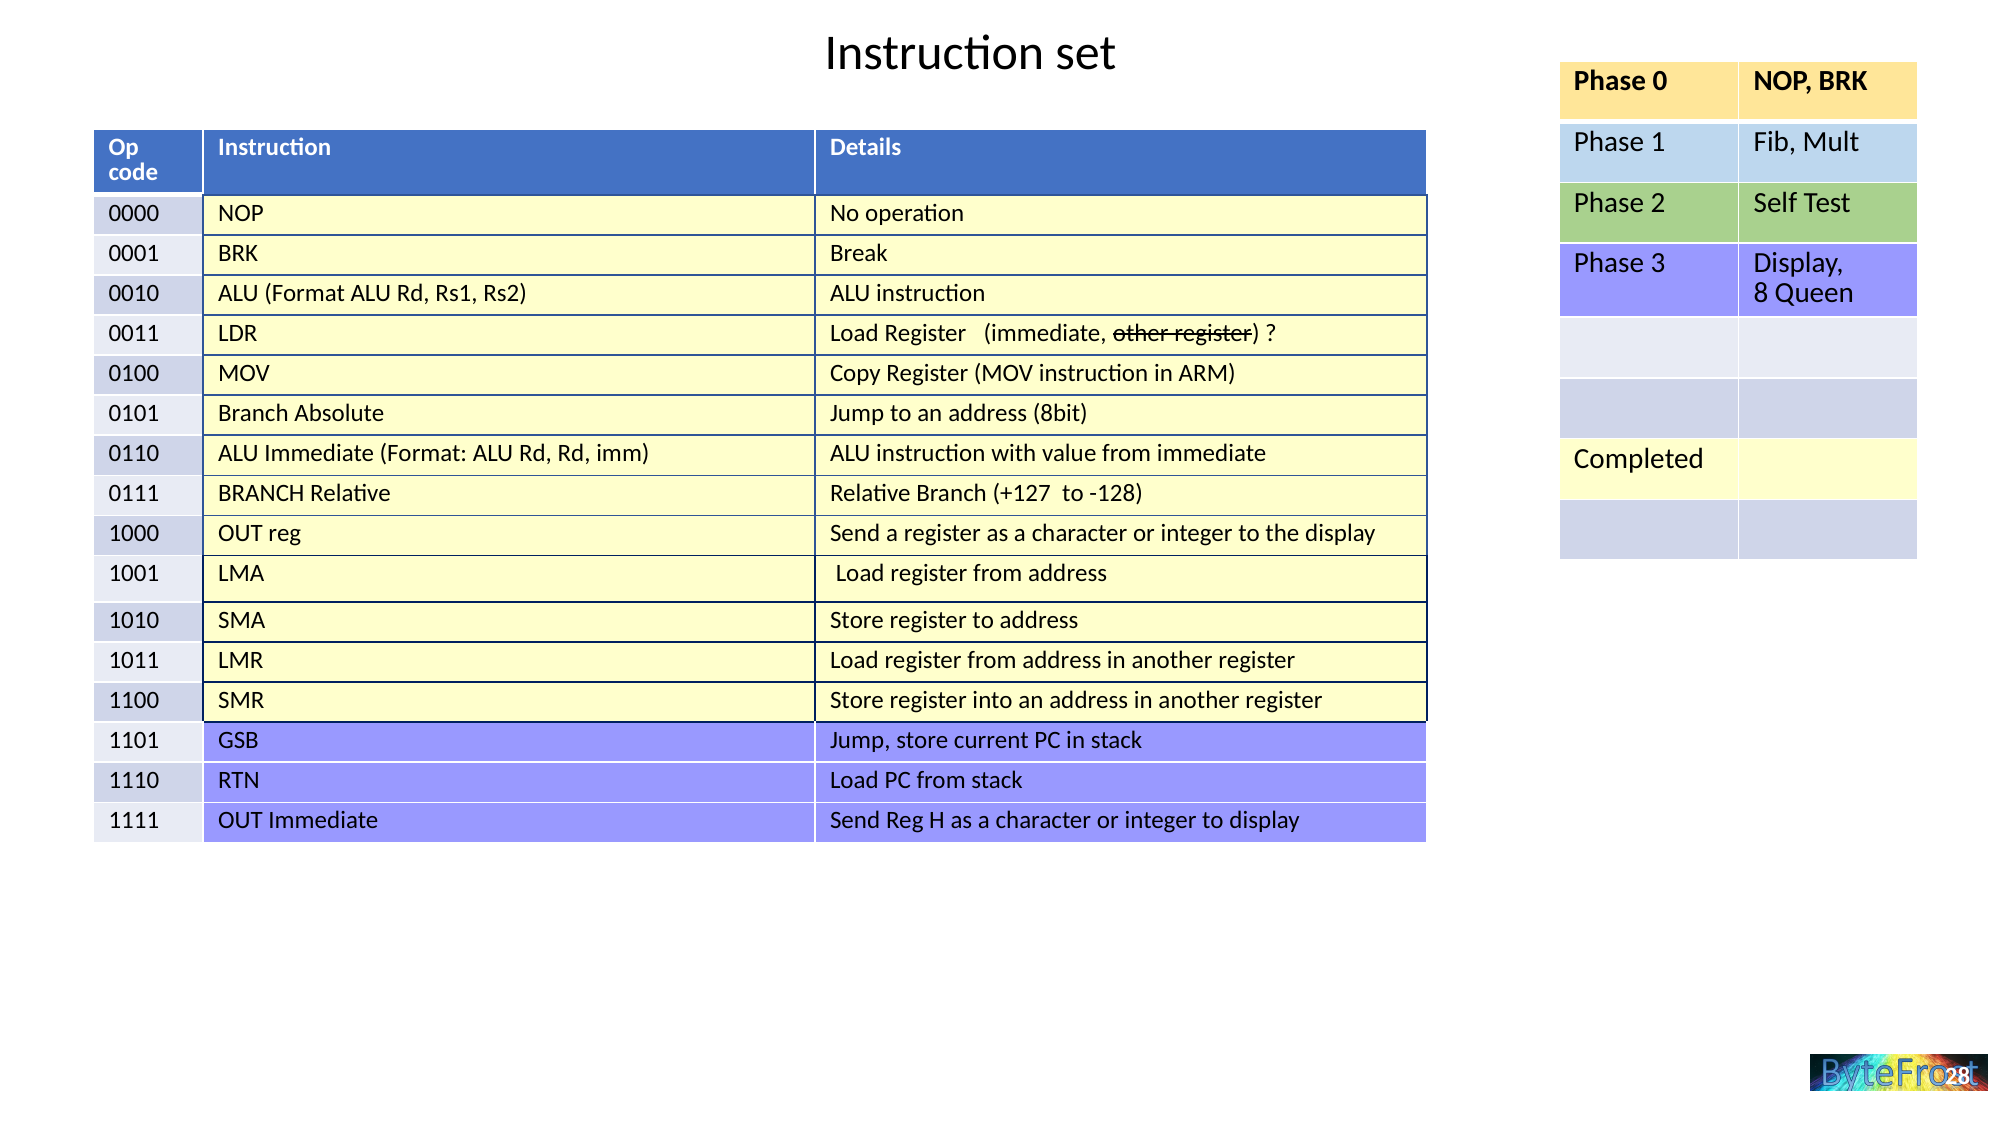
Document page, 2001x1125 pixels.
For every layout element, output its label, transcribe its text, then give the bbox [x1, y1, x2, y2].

table_cell Load Register (immediate, other register) ? [816, 316, 1426, 354]
table_cell 0111 [94, 476, 202, 515]
table_header Op code [94, 130, 202, 192]
table_cell 1111 [94, 803, 202, 842]
table_cell 0101 [94, 396, 202, 434]
table_cell 1000 [94, 516, 202, 555]
table_cell Load register from address in another register [816, 643, 1426, 681]
table_cell Store register to address [816, 603, 1426, 641]
table_cell [1739, 439, 1917, 499]
table_cell 1101 [94, 723, 202, 761]
table_cell [1739, 379, 1917, 438]
table_cell LMA [204, 556, 814, 601]
table_cell 1011 [94, 643, 202, 681]
table_cell BRK [204, 236, 814, 274]
table_header Details [816, 130, 1426, 194]
table_cell Load PC from stack [816, 763, 1426, 802]
table_cell Jump, store current PC in stack [816, 723, 1426, 761]
table_cell OUT Immediate [204, 803, 814, 842]
table_cell 1110 [94, 763, 202, 802]
table_cell Branch Absolute [204, 396, 814, 434]
table_cell LMR [204, 643, 814, 681]
table_cell Self Test [1739, 183, 1917, 242]
table_cell GSB [204, 723, 814, 761]
table_cell 0001 [94, 236, 202, 274]
table_cell Completed [1560, 439, 1738, 499]
table_cell LDR [204, 316, 814, 354]
table_cell ALU instruction [816, 276, 1426, 314]
table_header Phase 0 [1560, 62, 1738, 119]
table_cell 0100 [94, 356, 202, 394]
table_cell Load register from address [816, 556, 1426, 601]
table_cell Store register into an address in another register [816, 683, 1426, 721]
table_cell [1560, 500, 1738, 559]
table_cell SMR [204, 683, 814, 721]
table_cell ALU (Format ALU Rd, Rs1, Rs2) [204, 276, 814, 314]
table_cell 1100 [94, 683, 202, 721]
table_header NOP, BRK [1739, 62, 1917, 119]
table_cell Jump to an address (8bit) [816, 396, 1426, 434]
table_cell [1739, 500, 1917, 559]
table_cell 0110 [94, 436, 202, 475]
table_cell Relative Branch (+127 to -128) [816, 476, 1426, 515]
table_cell Phase 1 [1560, 124, 1738, 182]
table_header Instruction [204, 130, 814, 194]
table_cell Break [816, 236, 1426, 274]
table_cell Send Reg H as a character or integer to display [816, 803, 1426, 842]
subtitle Instruction set [220, 19, 1721, 103]
table_cell ALU instruction with value from immediate [816, 436, 1426, 475]
table_cell [1739, 318, 1917, 377]
table_cell No operation [816, 196, 1426, 234]
slide_number 28 [1535, 1044, 1986, 1105]
table_cell MOV [204, 356, 814, 394]
table_cell Send a register as a character or integer to the display [816, 516, 1426, 555]
table_cell 1001 [94, 556, 202, 601]
table_cell 0010 [94, 276, 202, 314]
table_cell OUT reg [204, 516, 814, 555]
table_cell [1560, 318, 1738, 377]
table_cell NOP [204, 196, 814, 234]
table_cell Copy Register (MOV instruction in ARM) [816, 356, 1426, 394]
table_cell Fib, Mult [1739, 124, 1917, 182]
table_cell Phase 2 [1560, 183, 1738, 242]
table_cell 0011 [94, 316, 202, 354]
table_cell Display, 8 Queen [1739, 244, 1917, 316]
table_cell Phase 3 [1560, 244, 1738, 316]
table_cell ALU Immediate (Format: ALU Rd, Rd, imm) [204, 436, 814, 475]
table_cell 0000 [94, 197, 202, 234]
table_cell 1010 [94, 603, 202, 641]
table_cell RTN [204, 763, 814, 802]
table_cell BRANCH Relative [204, 476, 814, 515]
picture [1810, 1054, 1988, 1091]
table_cell SMA [204, 603, 814, 641]
table_cell [1560, 379, 1738, 438]
